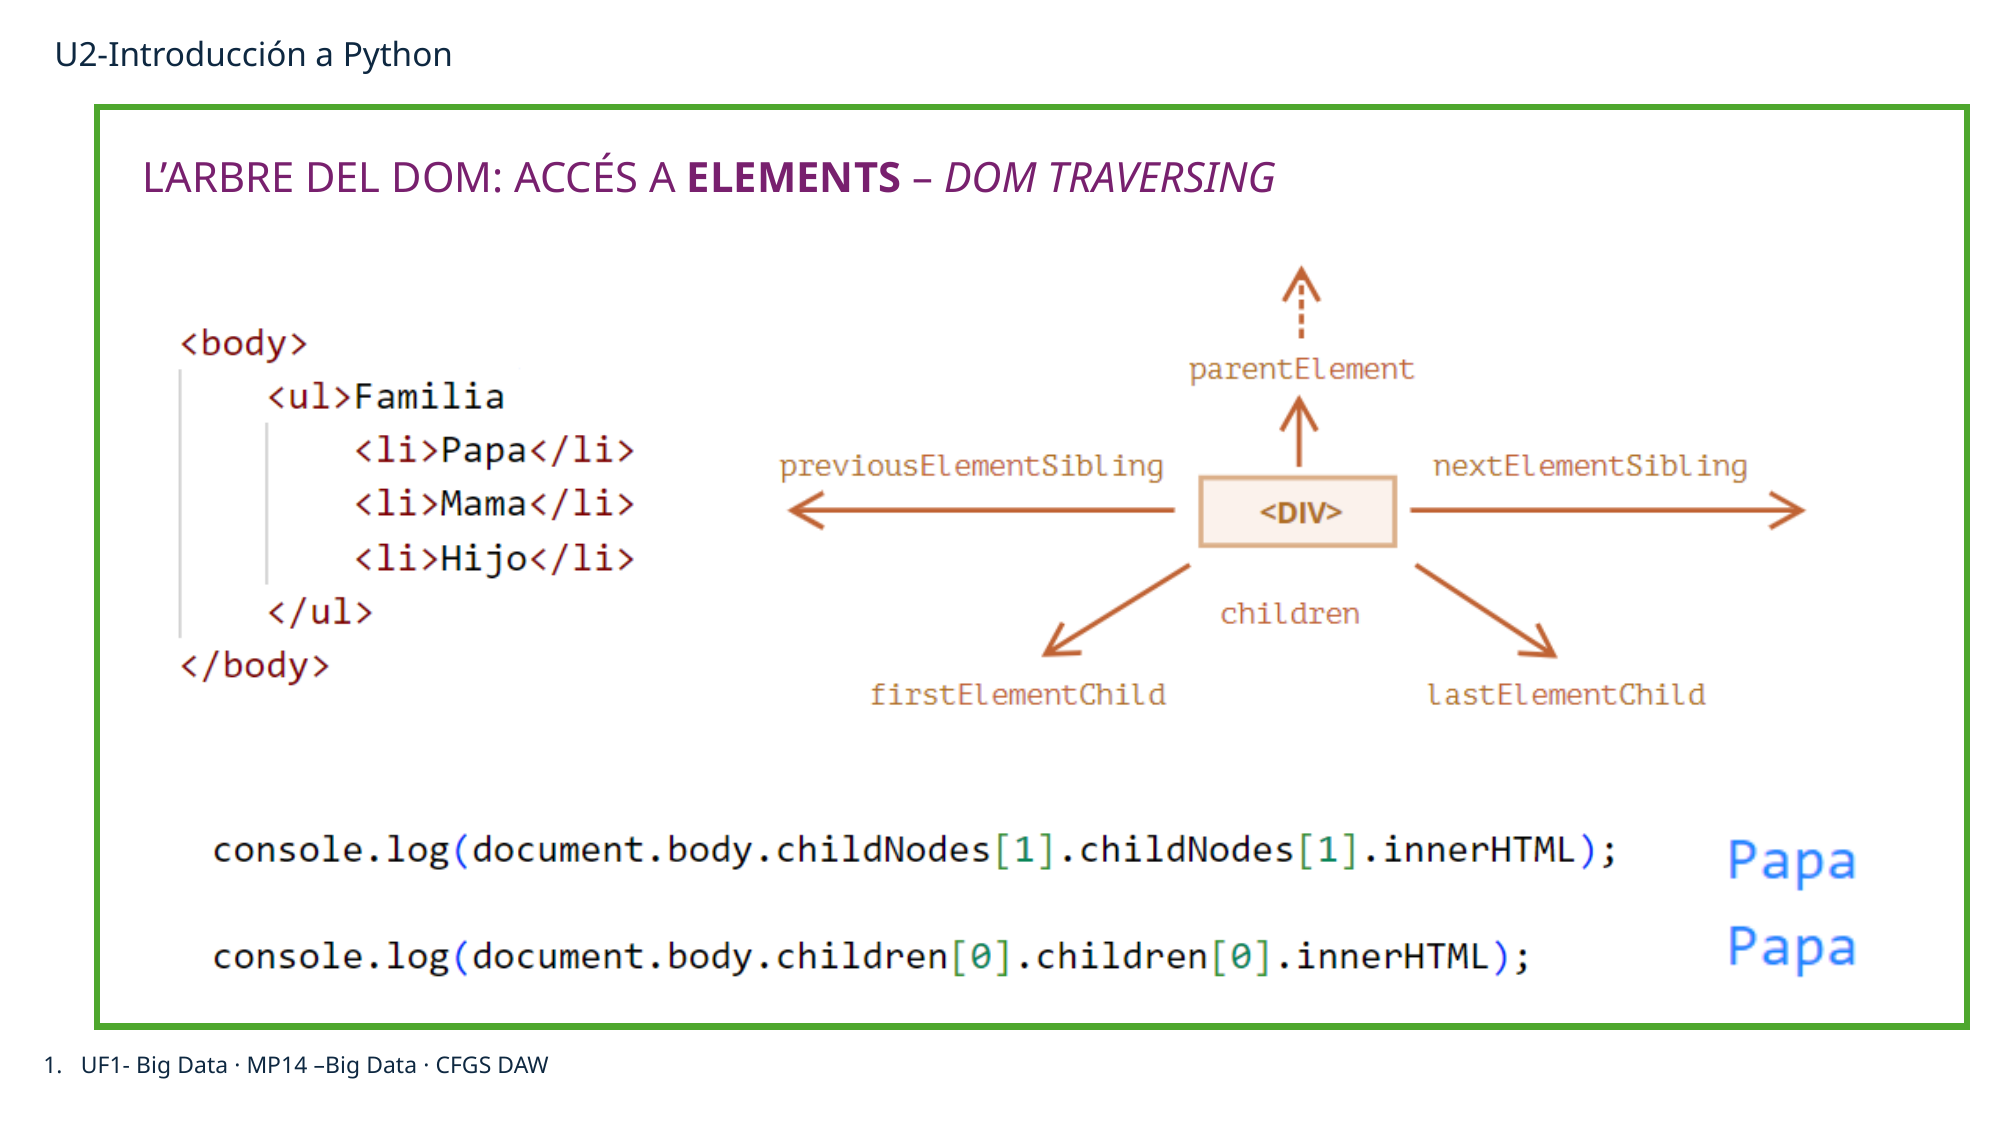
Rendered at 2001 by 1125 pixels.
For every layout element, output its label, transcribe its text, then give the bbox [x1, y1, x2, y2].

text_box L’ARBRE DEL DOM: ACCÉS A ELEMENTS – DOM TRAVERSING [127, 130, 1876, 229]
picture [187, 817, 1666, 1001]
picture [723, 262, 1878, 743]
picture [160, 301, 656, 688]
subtitle UF1- Big Data · MP14 –Big Data · CFGS DAW [28, 1046, 931, 1097]
title U2-Introducción a Python [39, 6, 905, 105]
text_box [96, 106, 1969, 1028]
picture [1687, 811, 1897, 1000]
